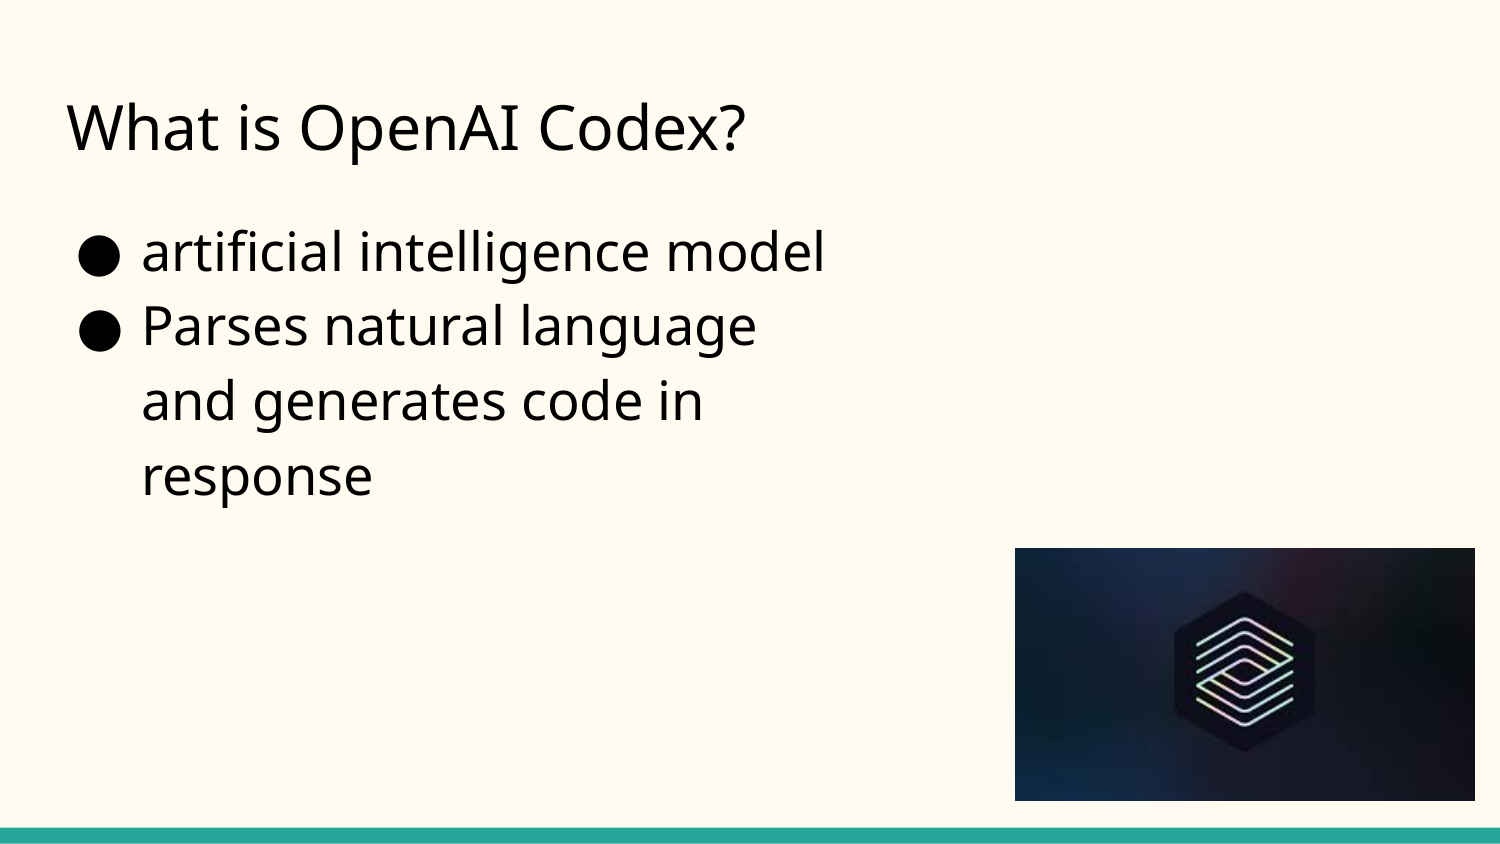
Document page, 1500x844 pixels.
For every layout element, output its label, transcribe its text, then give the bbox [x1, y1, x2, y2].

list artificial intelligence model Parses natural language and generates code in response [51, 192, 871, 750]
picture [1015, 548, 1476, 801]
title What is OpenAI Codex? [51, 72, 1449, 174]
